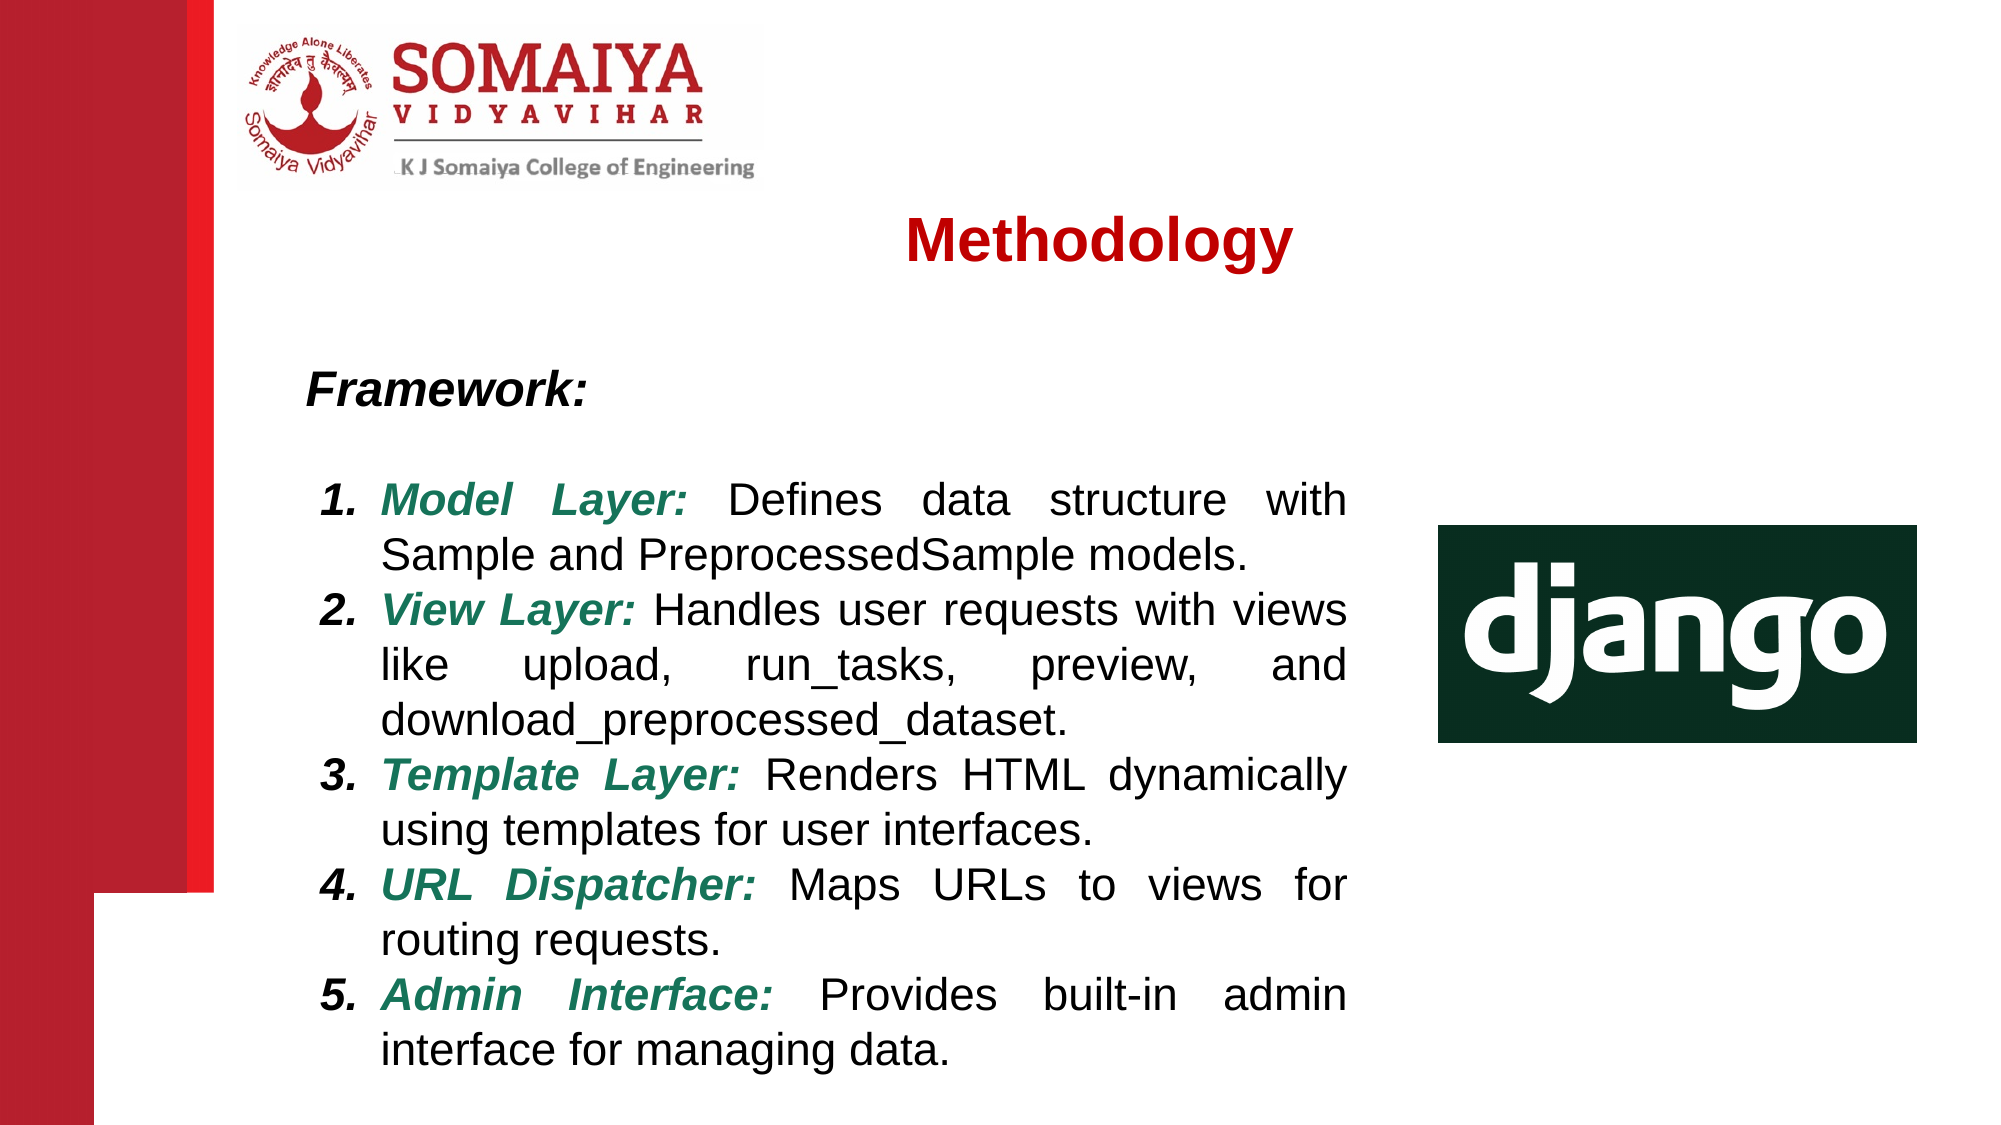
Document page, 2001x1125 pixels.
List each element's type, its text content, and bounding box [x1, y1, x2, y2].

text_box Model Layer: Defines data structure with Sample and PreprocessedSample models. View Layer: Handles user requests with views like upload, run_tasks, preview, and download_preprocessed_dataset. Template Layer: Renders HTML dynamically using templates for user interfaces. URL Dispatcher: Maps URLs to views for routing requests. Admin Interface: Provides built-in admin interface for managing data. [290, 455, 1364, 1053]
picture [1438, 525, 1917, 744]
picture [237, 24, 765, 191]
text_box Framework: [290, 340, 1936, 1043]
text_box Methodology [710, 191, 1490, 281]
picture [0, 0, 214, 1125]
